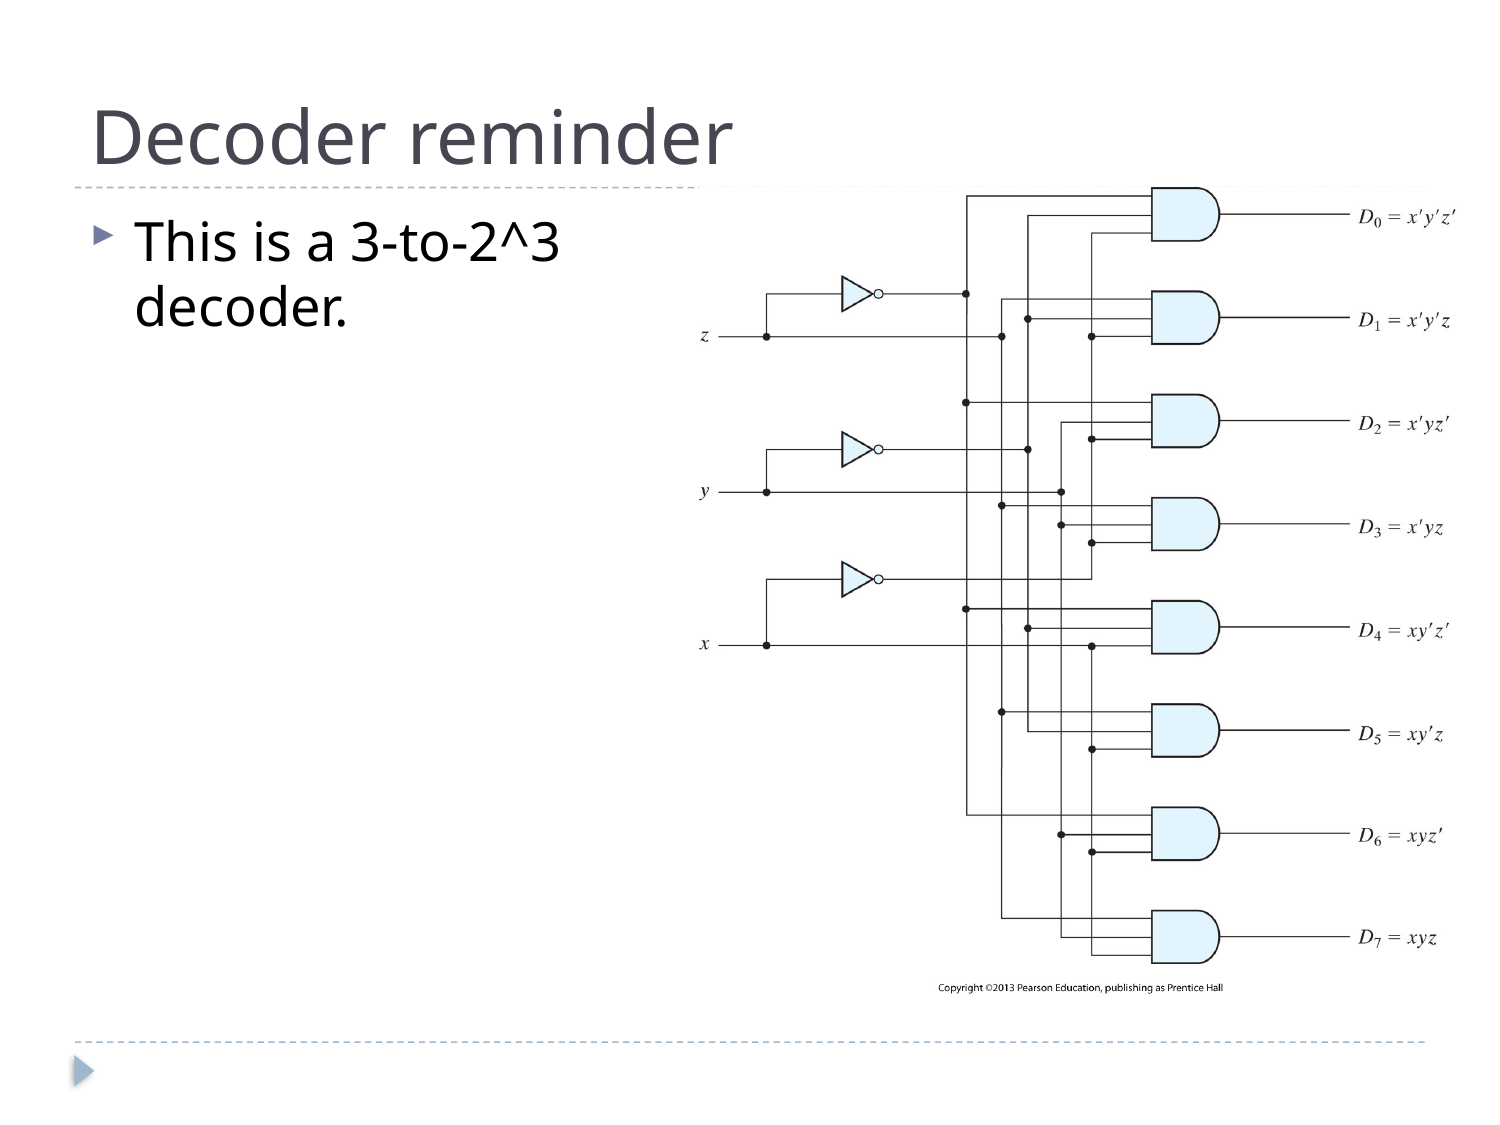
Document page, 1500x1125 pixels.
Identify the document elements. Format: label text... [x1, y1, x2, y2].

title Decoder reminder [74, 24, 1426, 188]
picture [699, 187, 1463, 1013]
list This is a 3-to-2^3 decoder. [74, 199, 663, 1006]
